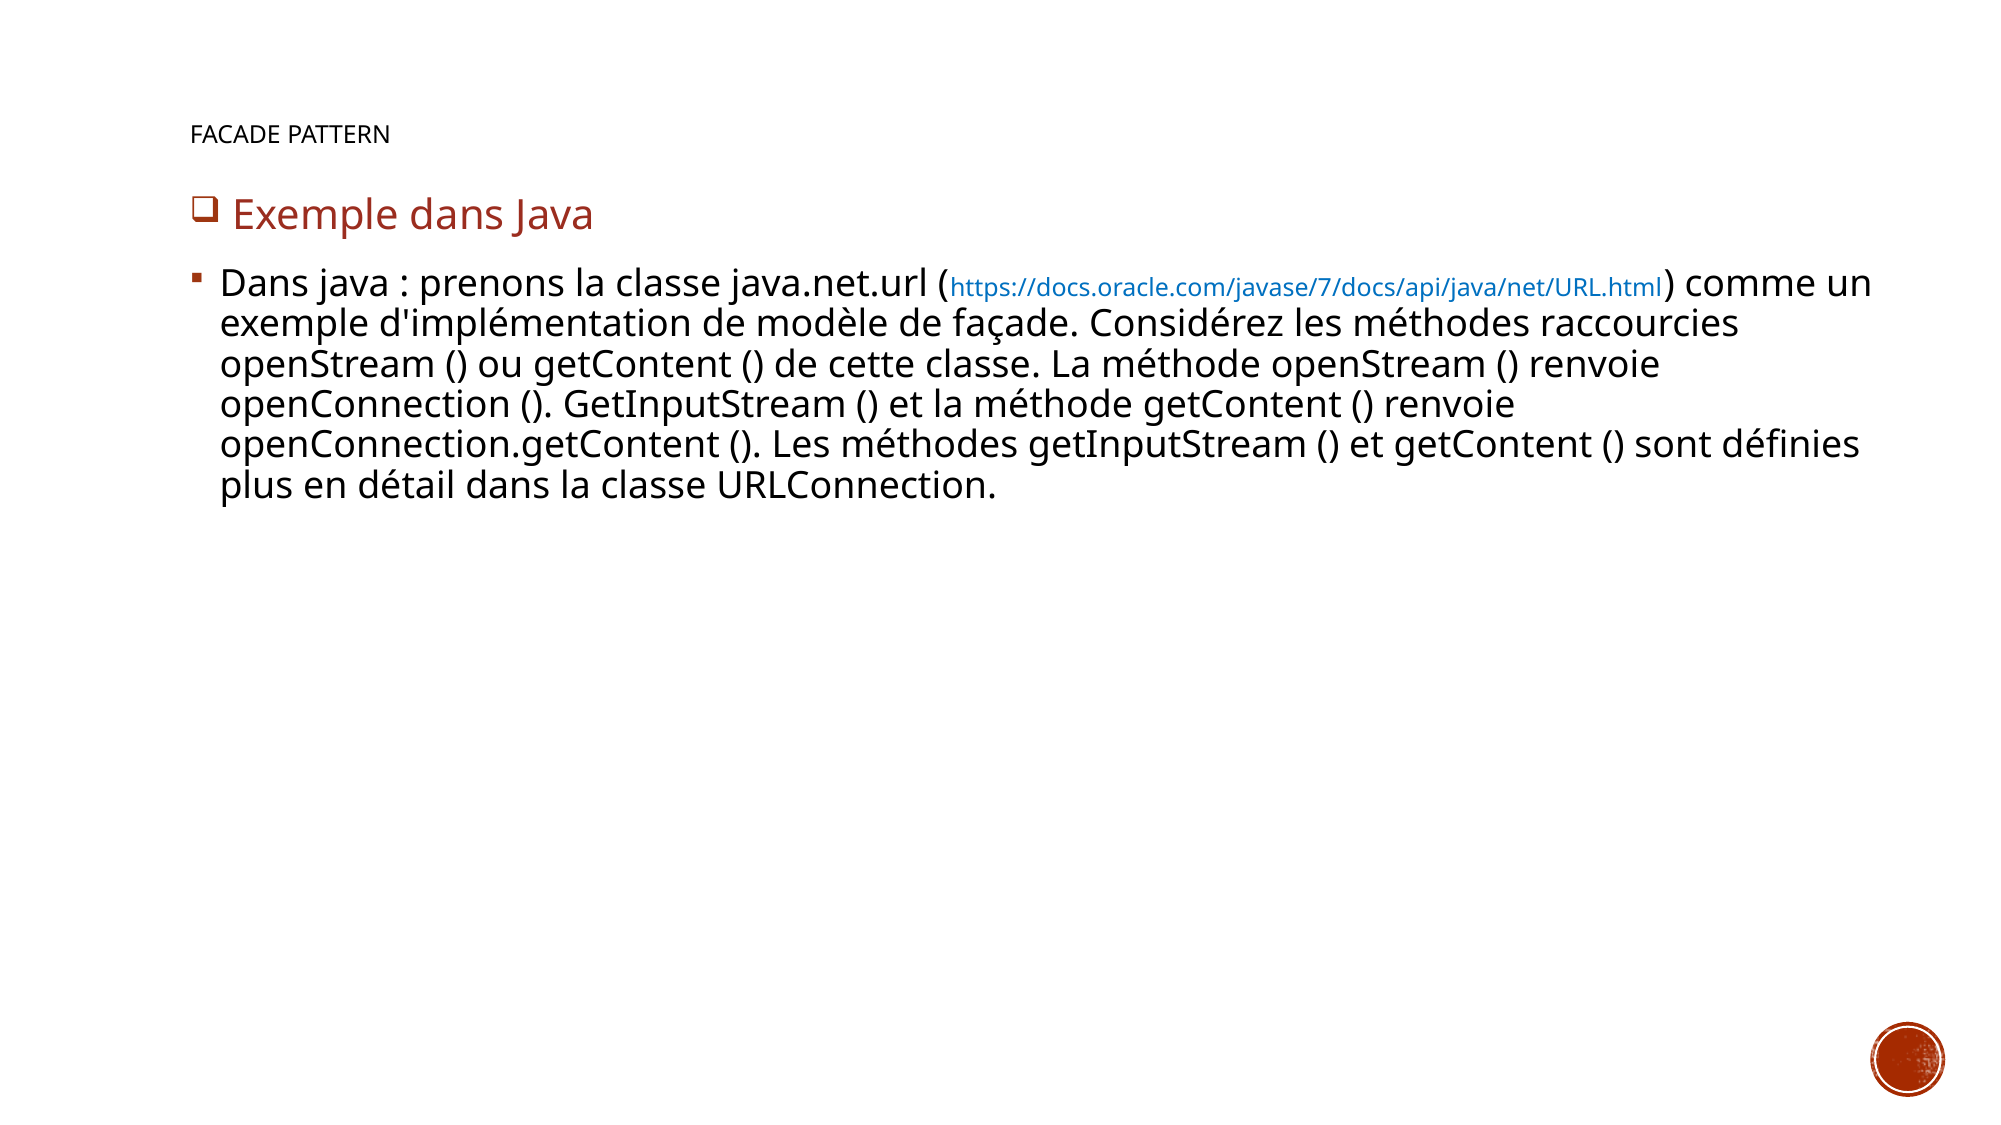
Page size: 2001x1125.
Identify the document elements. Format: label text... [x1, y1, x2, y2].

title Facade Pattern [174, 34, 1825, 186]
text_box Exemple dans Java Dans java : prenons la classe java.net.url (https://docs.oracle.com/javase/7/docs/api/java/net/URL.html) comme un exemple d'implémentation de modèle de façade. Considérez les méthodes raccourcies openStream () ou getContent () de cette classe. La méthode openStream () renvoie openConnection (). GetInputStream () et la méthode getContent () renvoie openConnection.getContent (). Les méthodes getInputStream () et getContent () sont définies plus en détail dans la classe URLConnection. [174, 186, 1914, 959]
